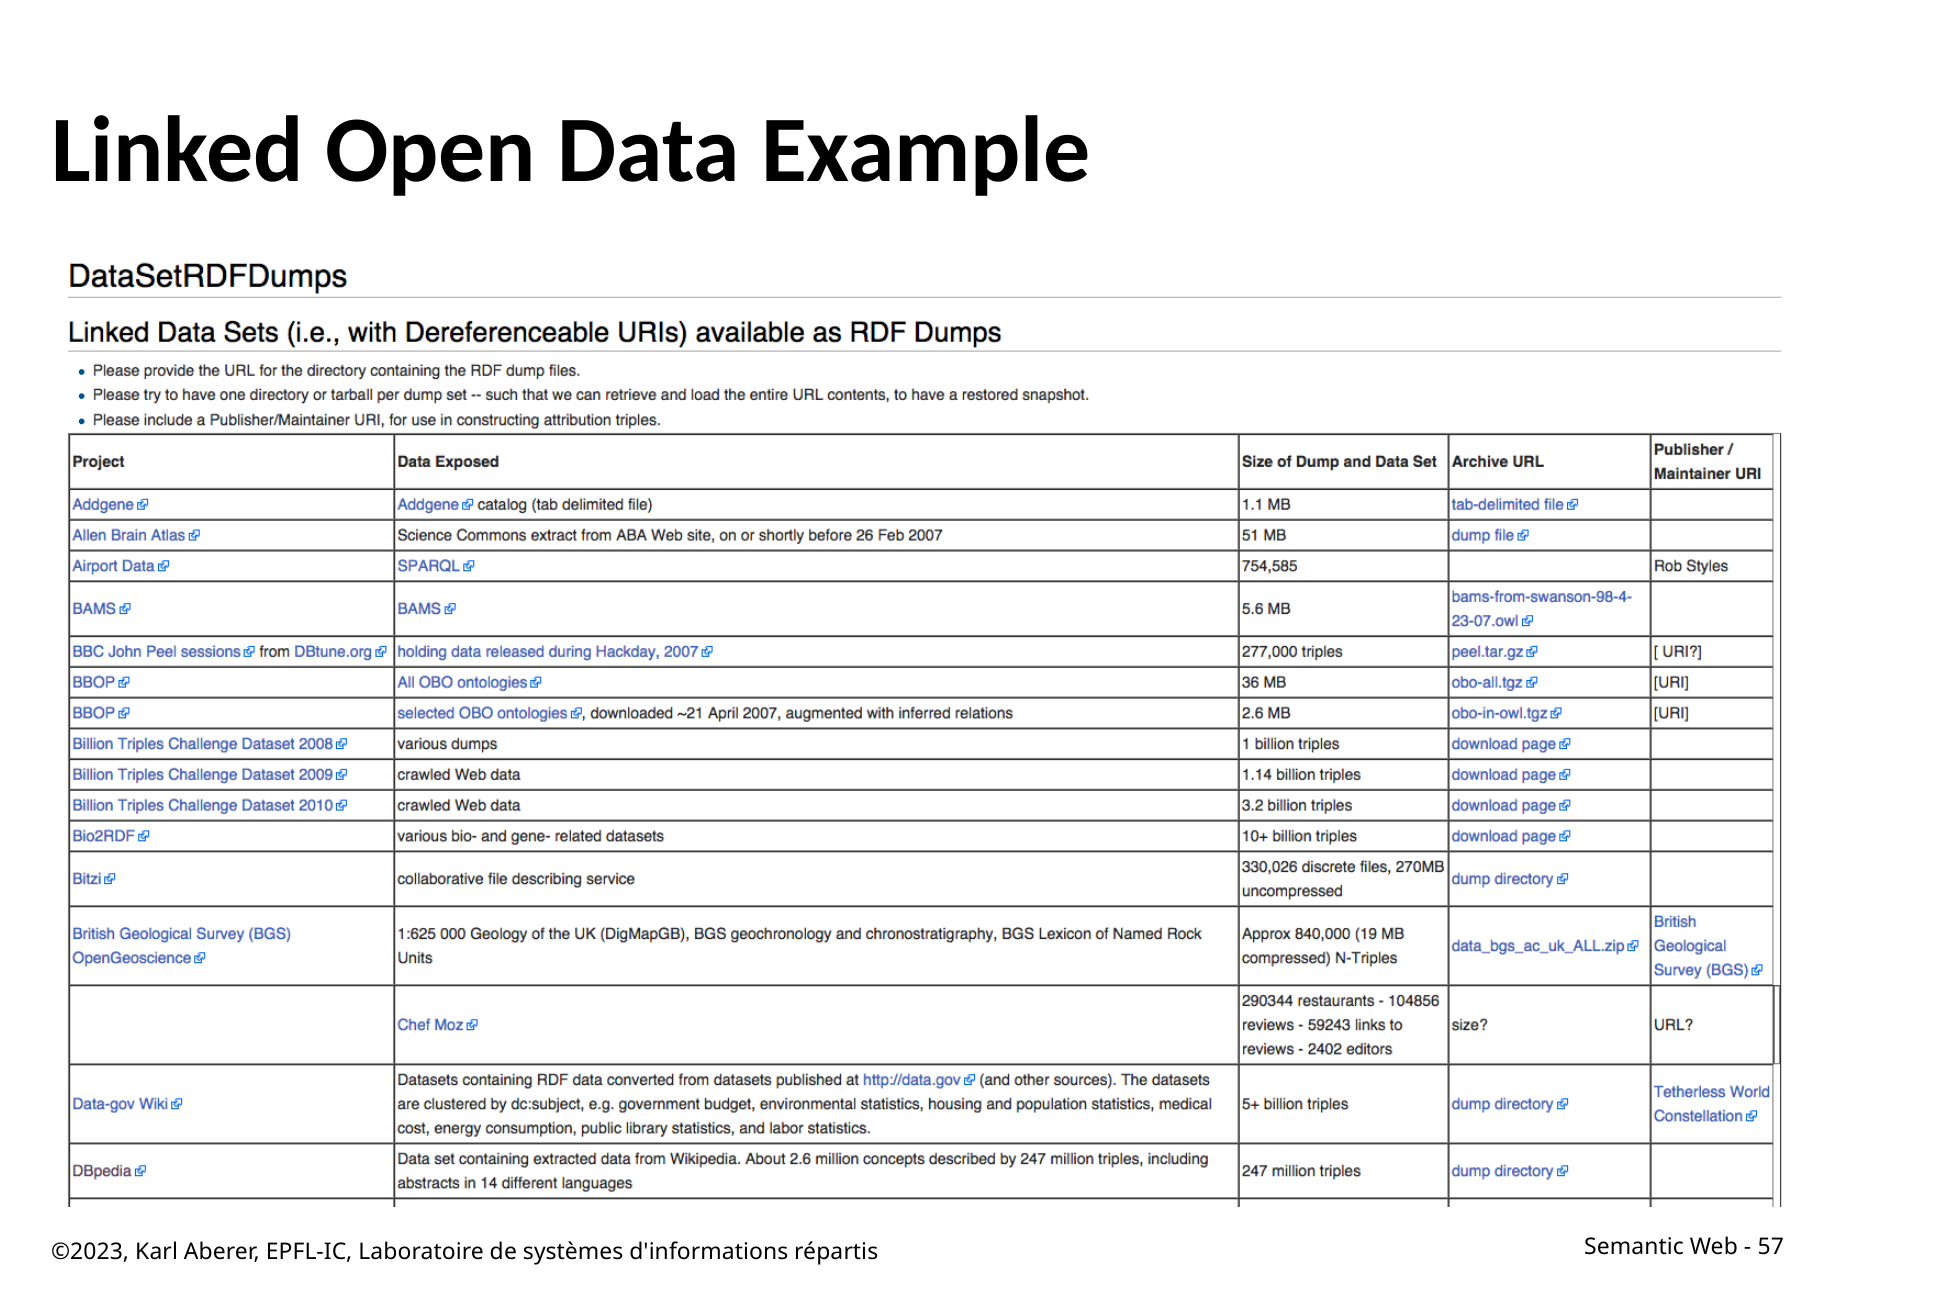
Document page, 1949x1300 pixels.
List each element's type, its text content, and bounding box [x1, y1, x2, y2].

title Linked Open Data Example [32, 57, 1803, 232]
footer ©2023, Karl Aberer, EPFL-IC, Laboratoire de systèmes d'informations répartis [32, 1227, 1284, 1271]
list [56, 253, 1790, 1208]
